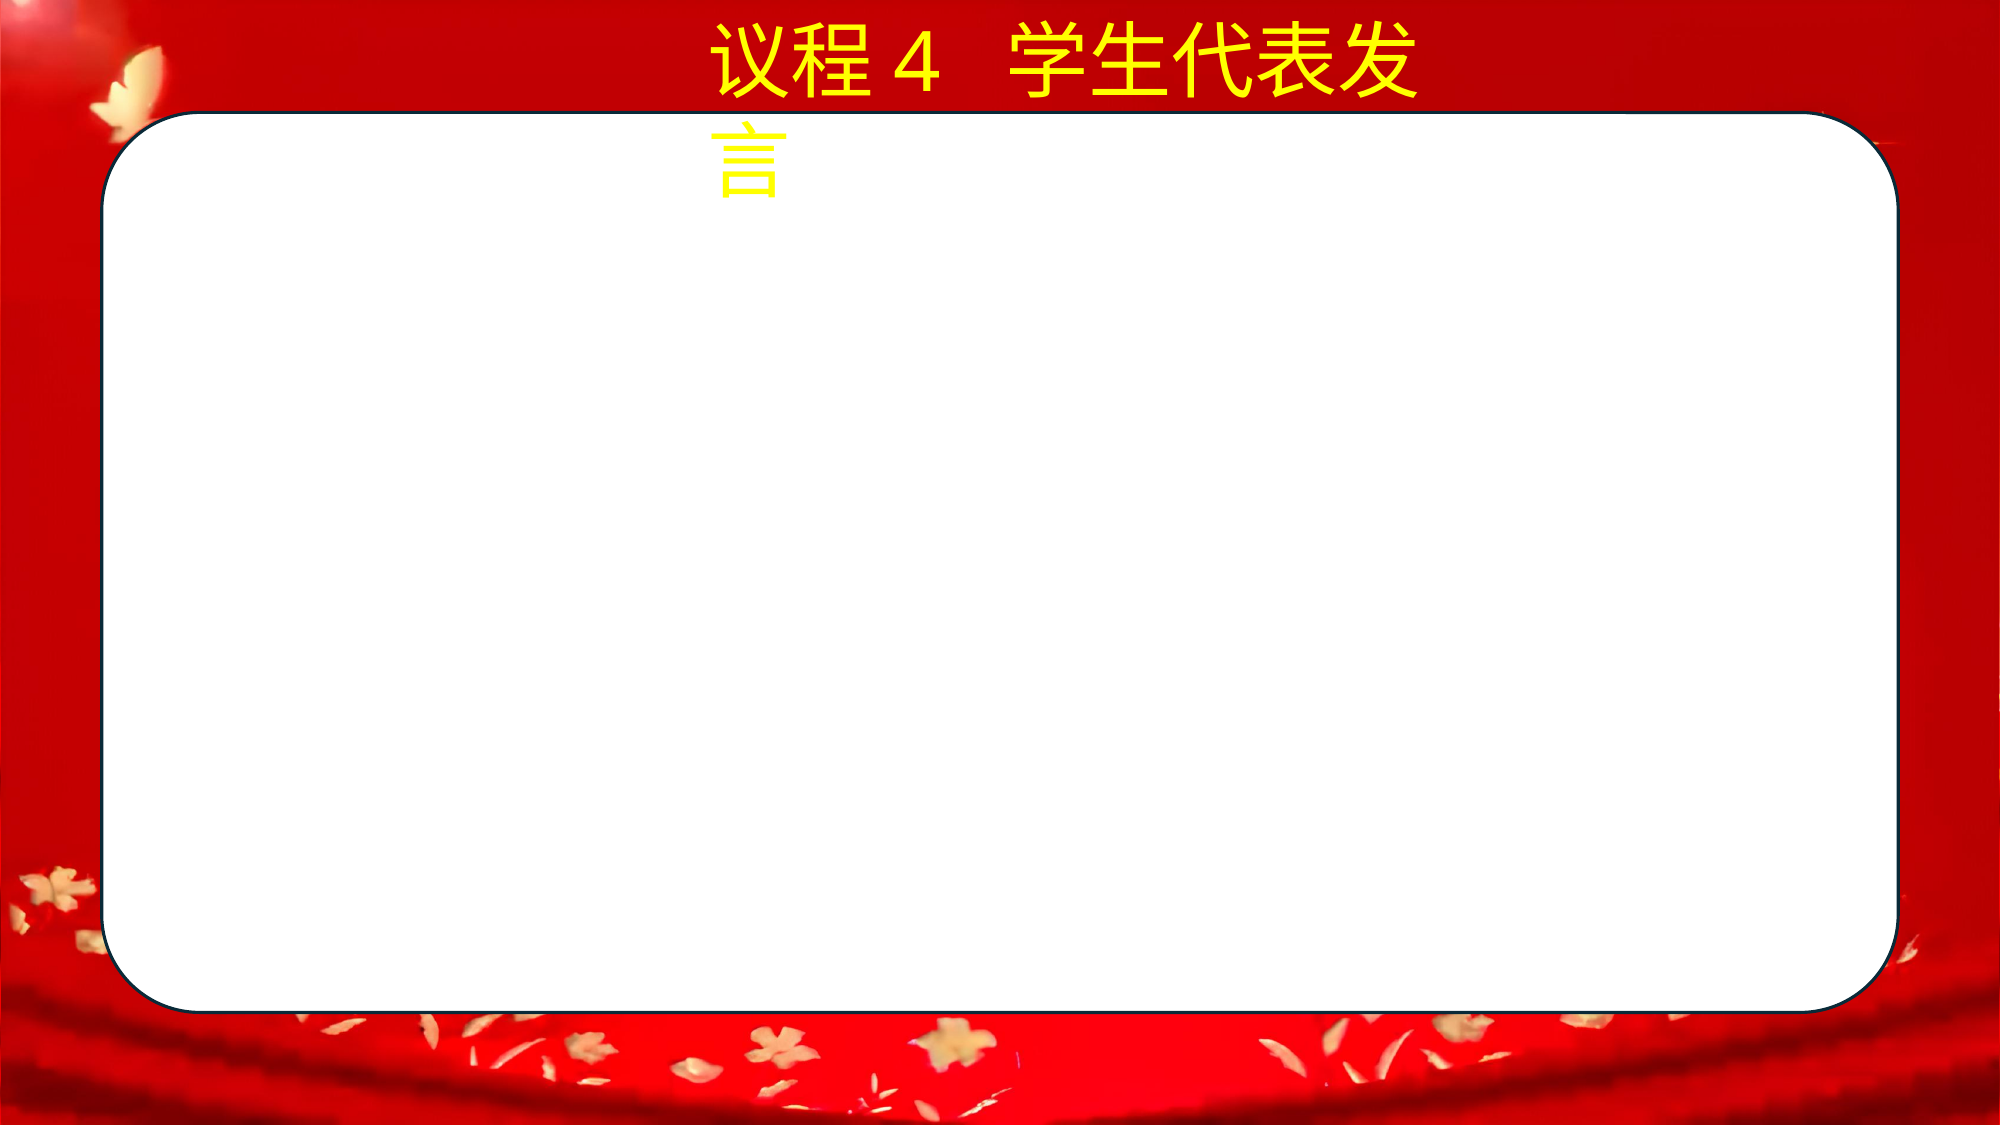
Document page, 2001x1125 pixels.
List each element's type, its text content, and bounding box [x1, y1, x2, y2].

picture [0, 0, 2000, 1125]
text_box 议程4 学生代表发言 [692, 1, 1495, 216]
text_box [100, 110, 1900, 1015]
